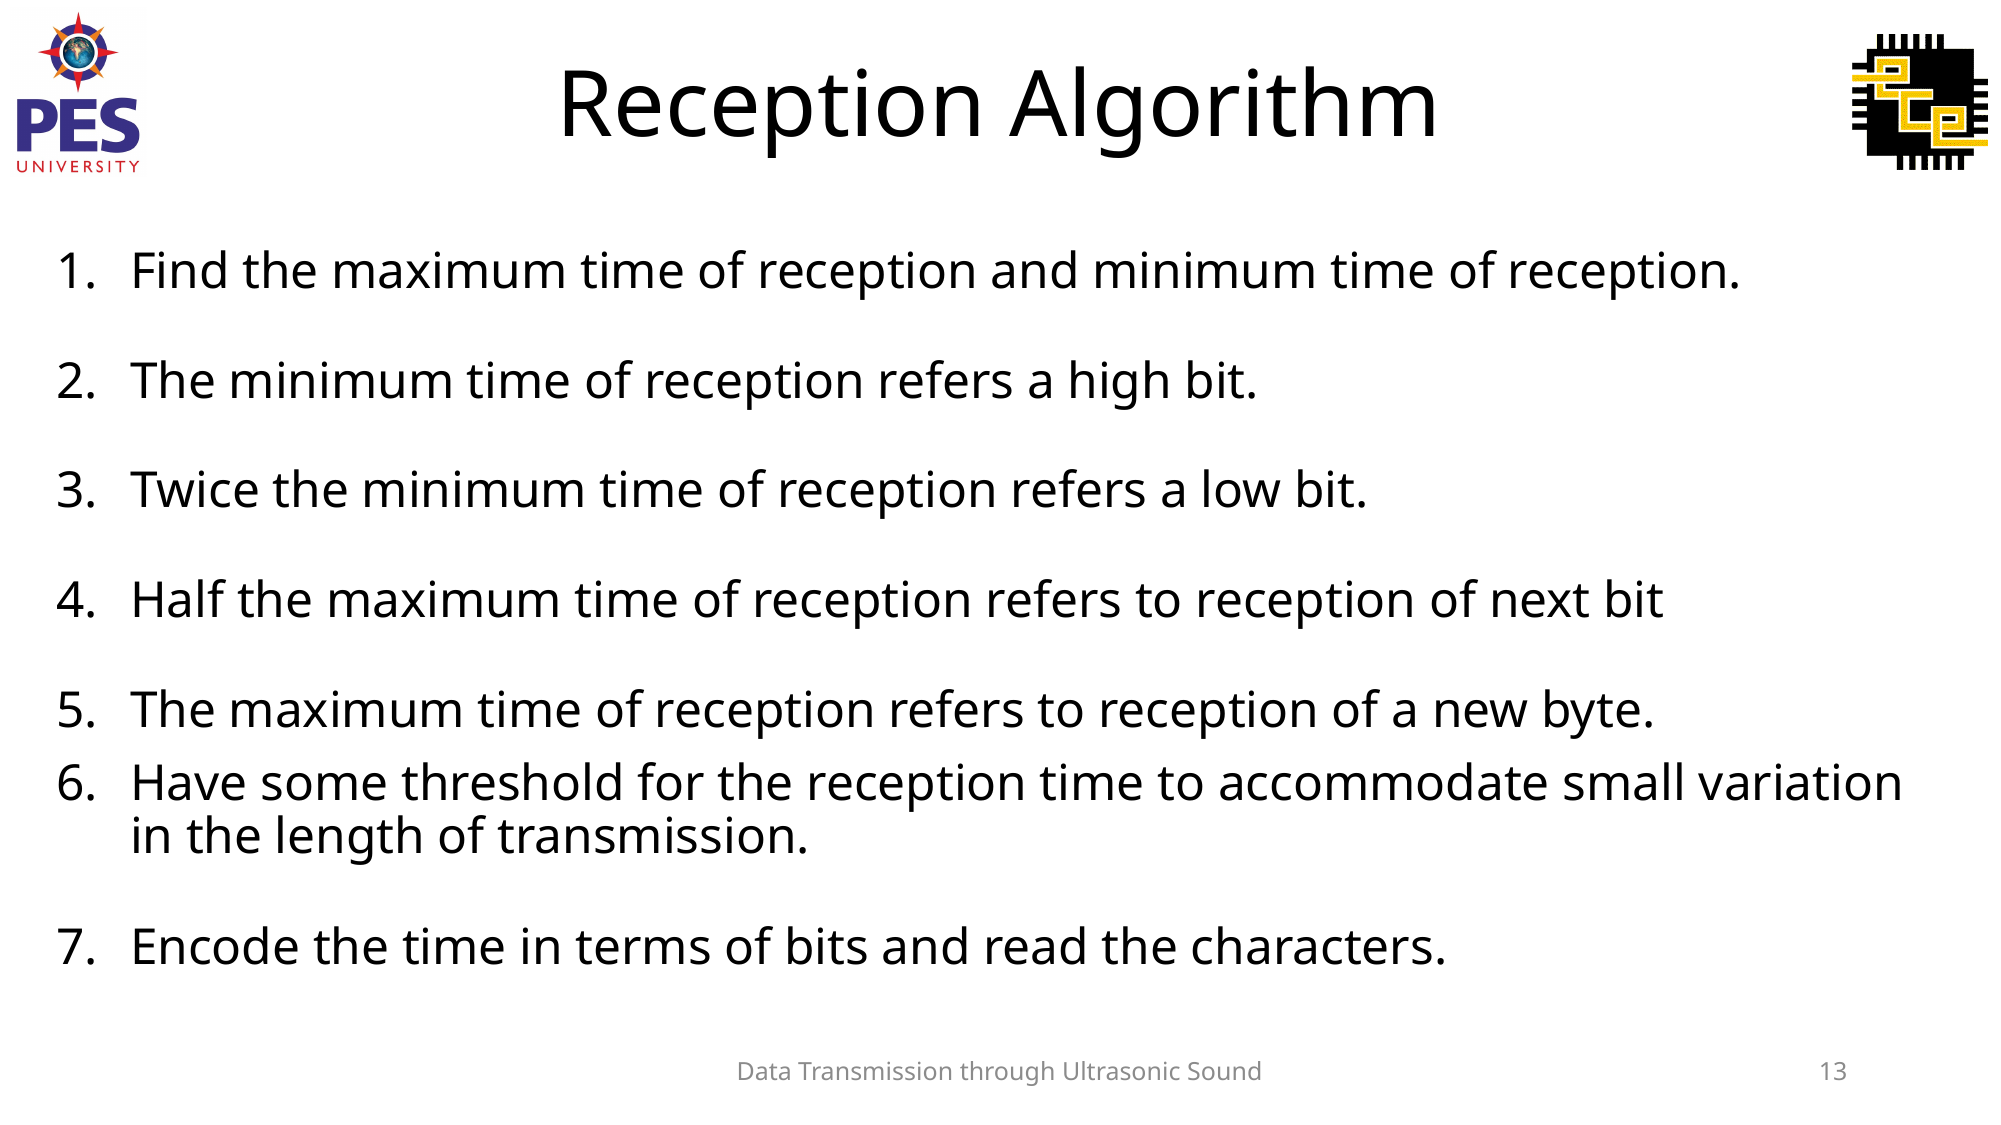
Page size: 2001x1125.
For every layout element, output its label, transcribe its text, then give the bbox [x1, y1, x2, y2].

slide_number 13 [1412, 1042, 1863, 1103]
picture [10, 7, 147, 177]
list Find the maximum time of reception and minimum time of reception. The minimum time of reception refers a high bit. Twice the minimum time of reception refers a low bit. Half the maximum time of reception refers to reception of next bit The maximum time of reception refers to reception of a new byte. Have some threshold for the reception time to accommodate small variation in the length of transmission. Encode the time in terms of bits and read the characters. [41, 202, 1964, 990]
picture [1852, 34, 1988, 170]
footer Data Transmission through Ultrasonic Sound [662, 1042, 1338, 1103]
title Reception Algorithm [146, 36, 1853, 178]
